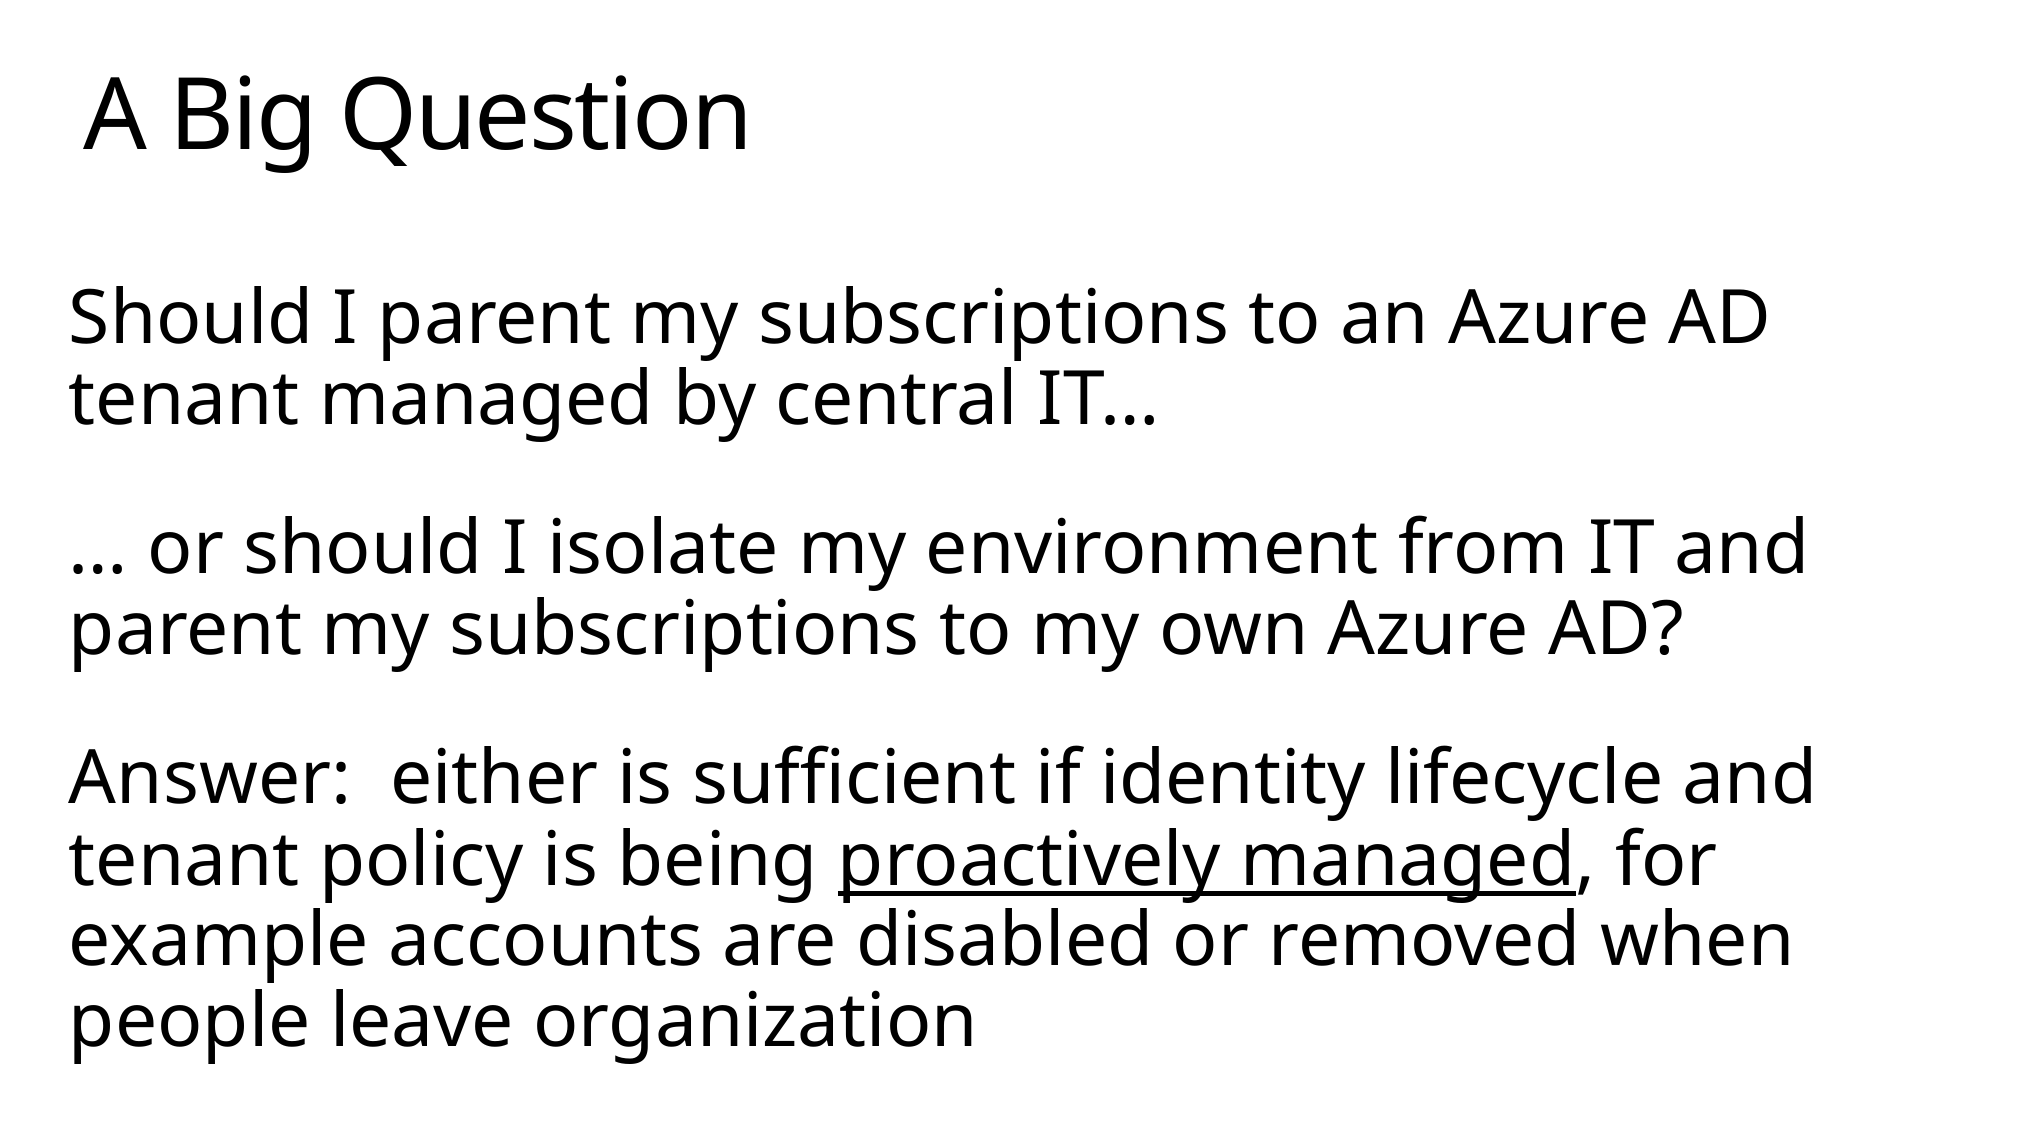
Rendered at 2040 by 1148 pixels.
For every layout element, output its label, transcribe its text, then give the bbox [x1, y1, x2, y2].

title A Big Question [60, 48, 1980, 198]
list Should I parent my subscriptions to an Azure AD tenant managed by central IT… … or should I isolate my environment from IT and parent my subscriptions to my own Azure AD? Answer: either is sufficient if identity lifecycle and tenant policy is being proactively managed, for example accounts are disabled or removed when people leave organization [45, 198, 1996, 1013]
